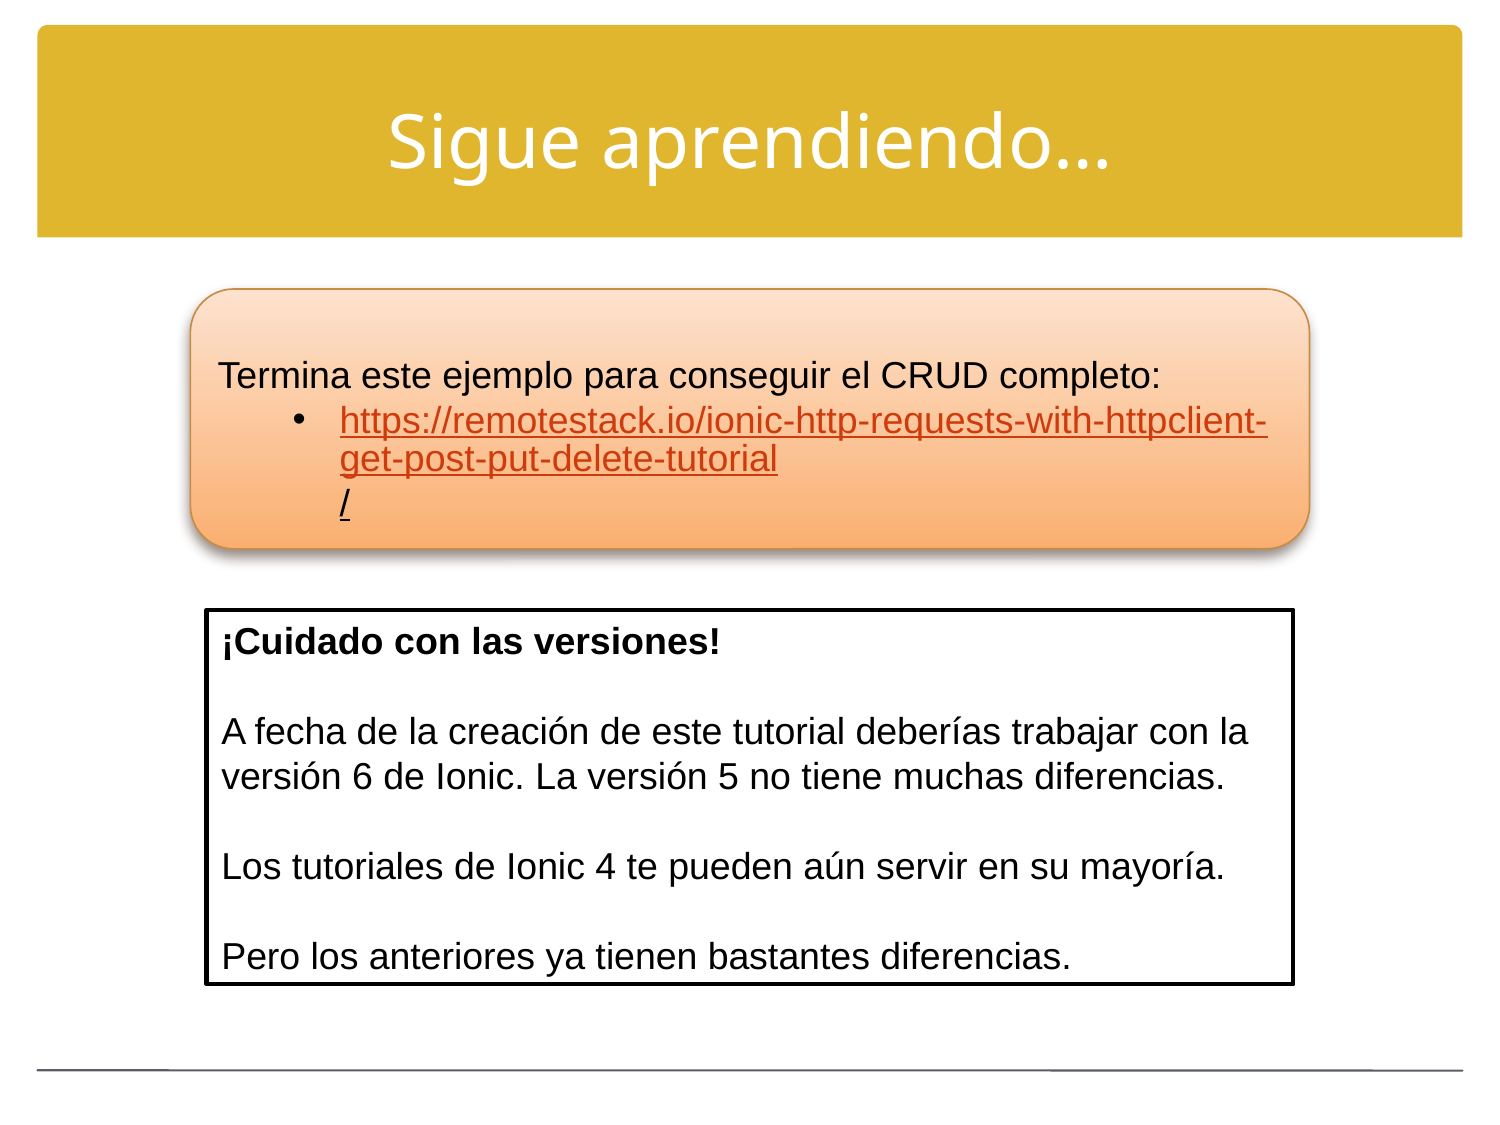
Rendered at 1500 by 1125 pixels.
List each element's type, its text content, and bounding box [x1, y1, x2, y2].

text_box ¡Cuidado con las versiones! A fecha de la creación de este tutorial deberías trabajar con la versión 6 de Ionic. La versión 5 no tiene muchas diferencias. Los tutoriales de Ionic 4 te pueden aún servir en su mayoría. Pero los anteriores ya tienen bastantes diferencias. [204, 608, 1295, 986]
text_box Termina este ejemplo para conseguir el CRUD completo: https://remotestack.io/ionic-http-requests-with-httpclient-get-post-put-delete-tutorial/ [189, 288, 1311, 550]
title Sigue aprendiendo… [50, 45, 1450, 233]
